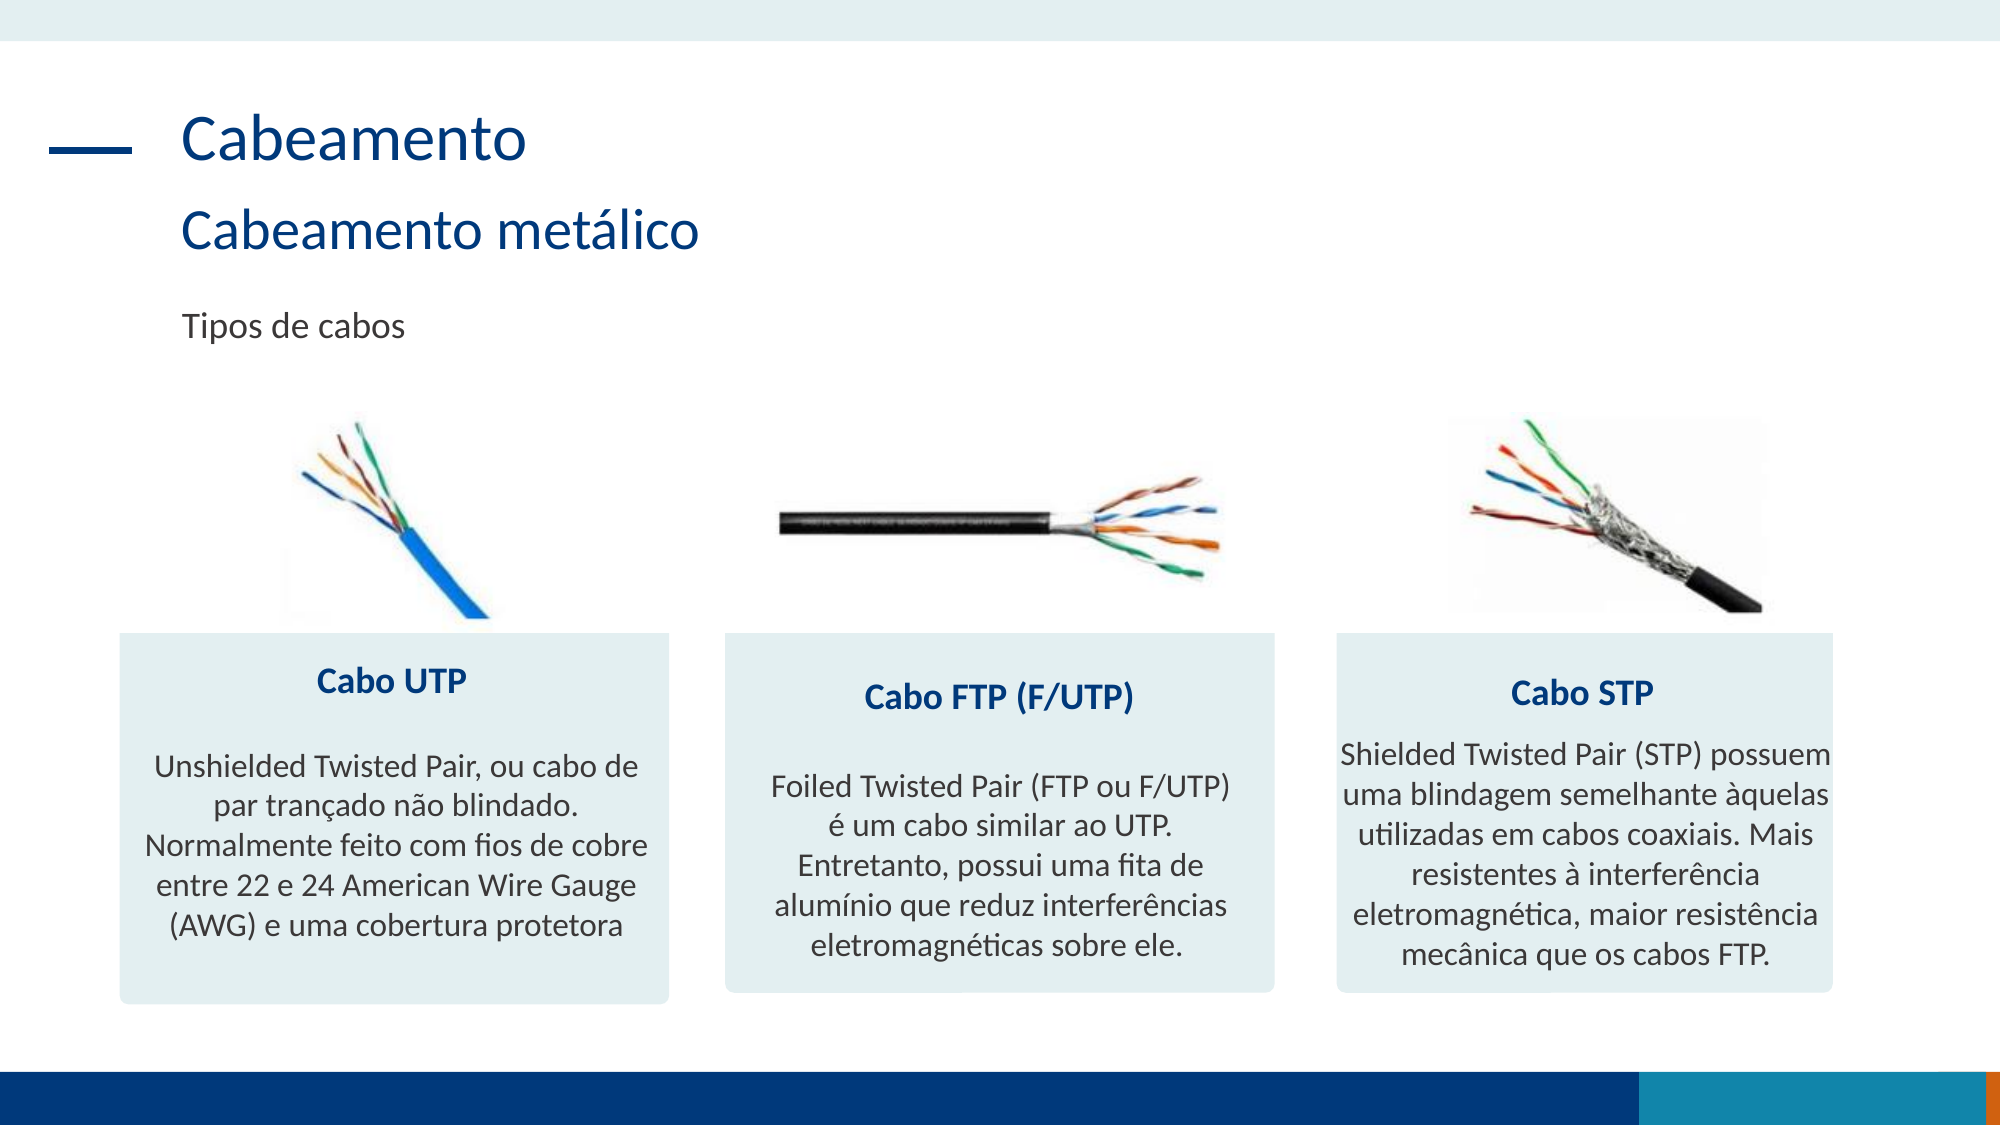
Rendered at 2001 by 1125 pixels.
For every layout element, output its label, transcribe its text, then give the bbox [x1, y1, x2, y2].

text_box Tipos de cabos [167, 293, 1833, 354]
text_box Cabeamento metálico [167, 191, 1479, 281]
list Cabeamento [167, 95, 1833, 237]
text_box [117, 411, 1887, 1005]
